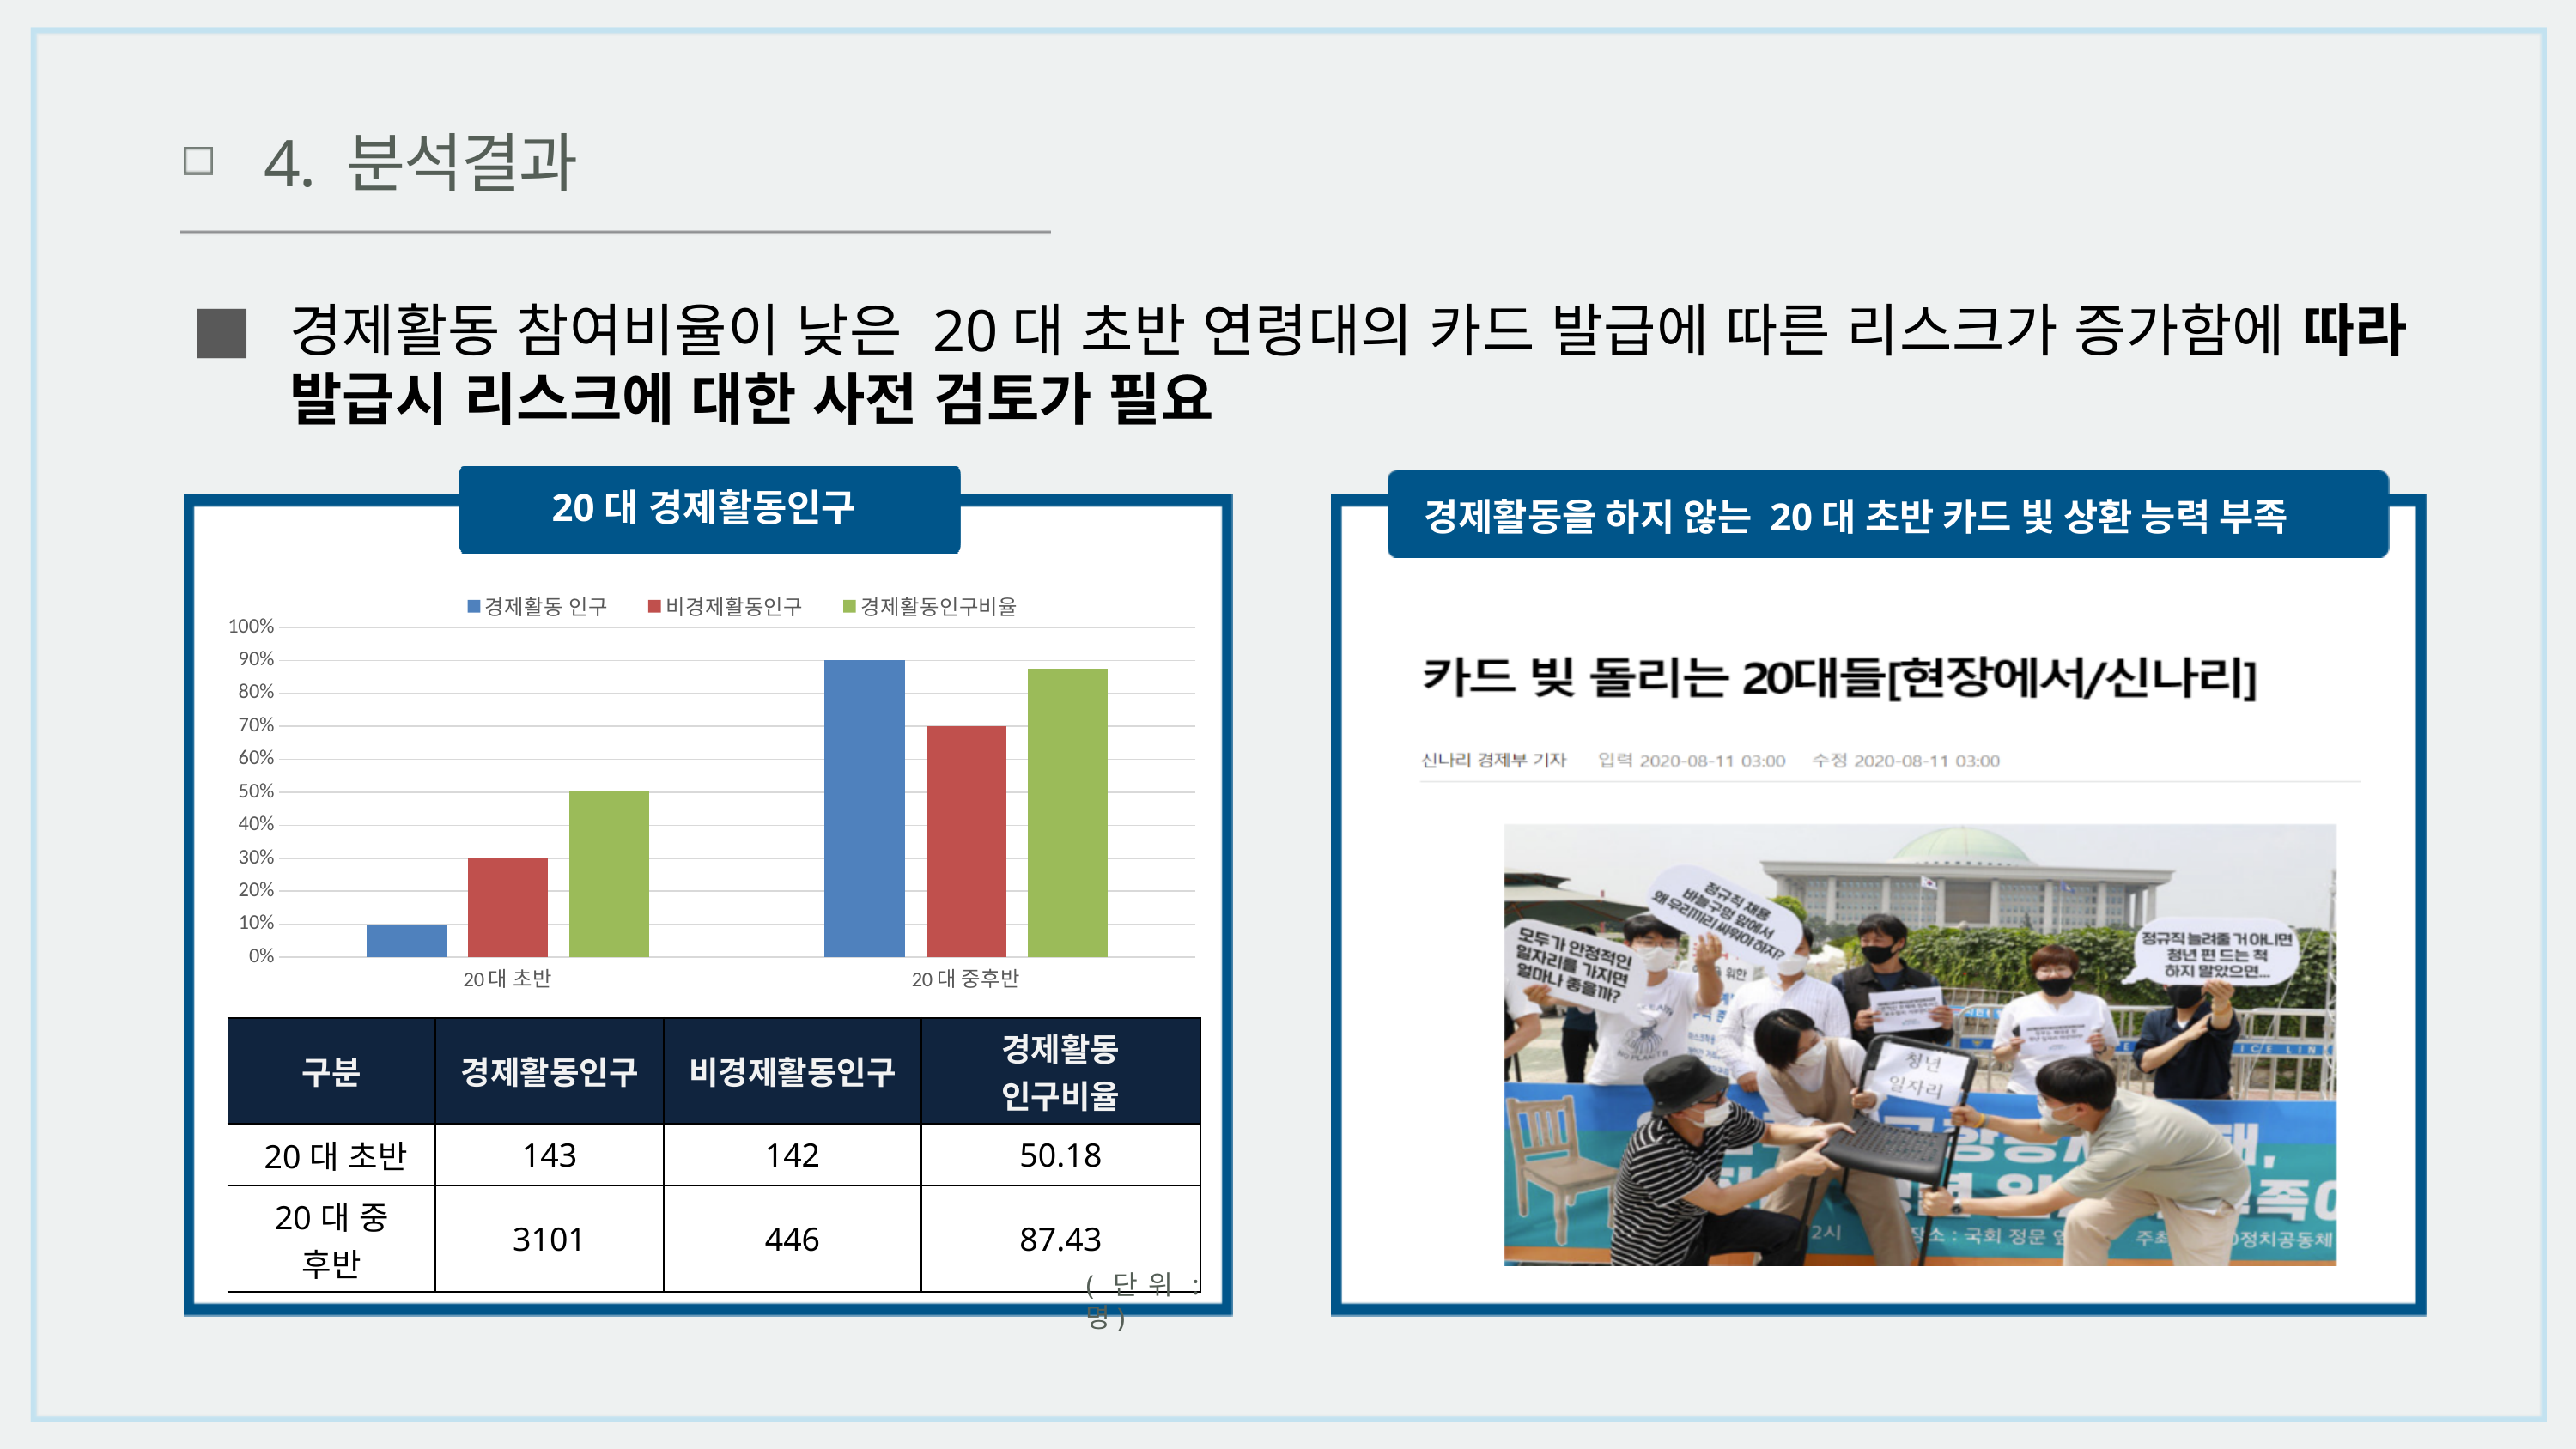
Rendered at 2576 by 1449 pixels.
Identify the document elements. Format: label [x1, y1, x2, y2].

text_box [180, 222, 1051, 243]
text_box [183, 494, 1233, 1317]
text_box [1409, 654, 2361, 1266]
text_box [29, 27, 2547, 1422]
text_box [1330, 494, 2427, 1317]
text_box [459, 466, 961, 554]
chart [228, 580, 1201, 994]
text_box [183, 147, 213, 176]
text_box [1388, 470, 2391, 558]
